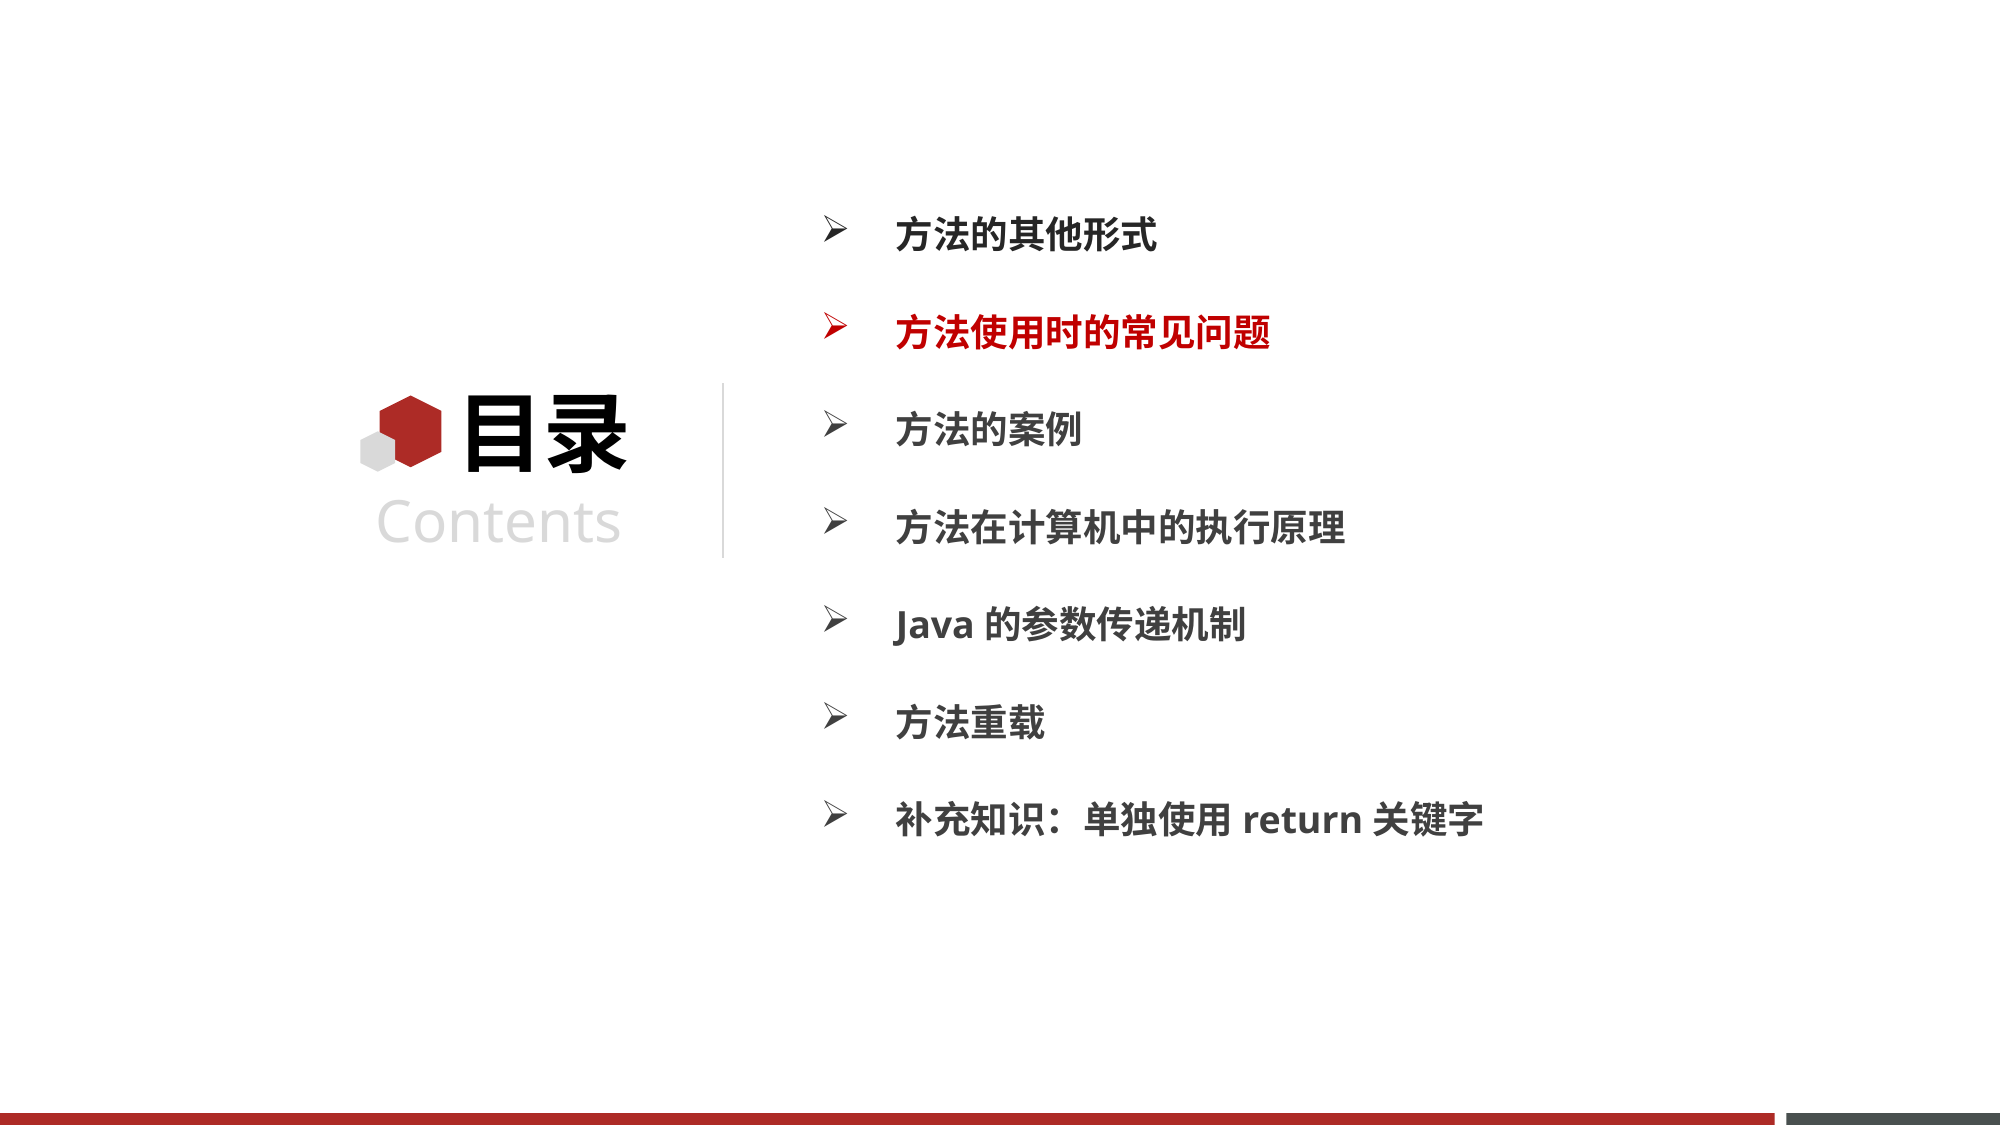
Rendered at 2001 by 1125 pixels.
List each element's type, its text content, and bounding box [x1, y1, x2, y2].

list 方法的其他形式 方法使用时的常见问题 方法的案例 方法在计算机中的执行原理 Java的参数传递机制 方法重载 补充知识：单独使用return关键字 [806, 135, 1797, 872]
